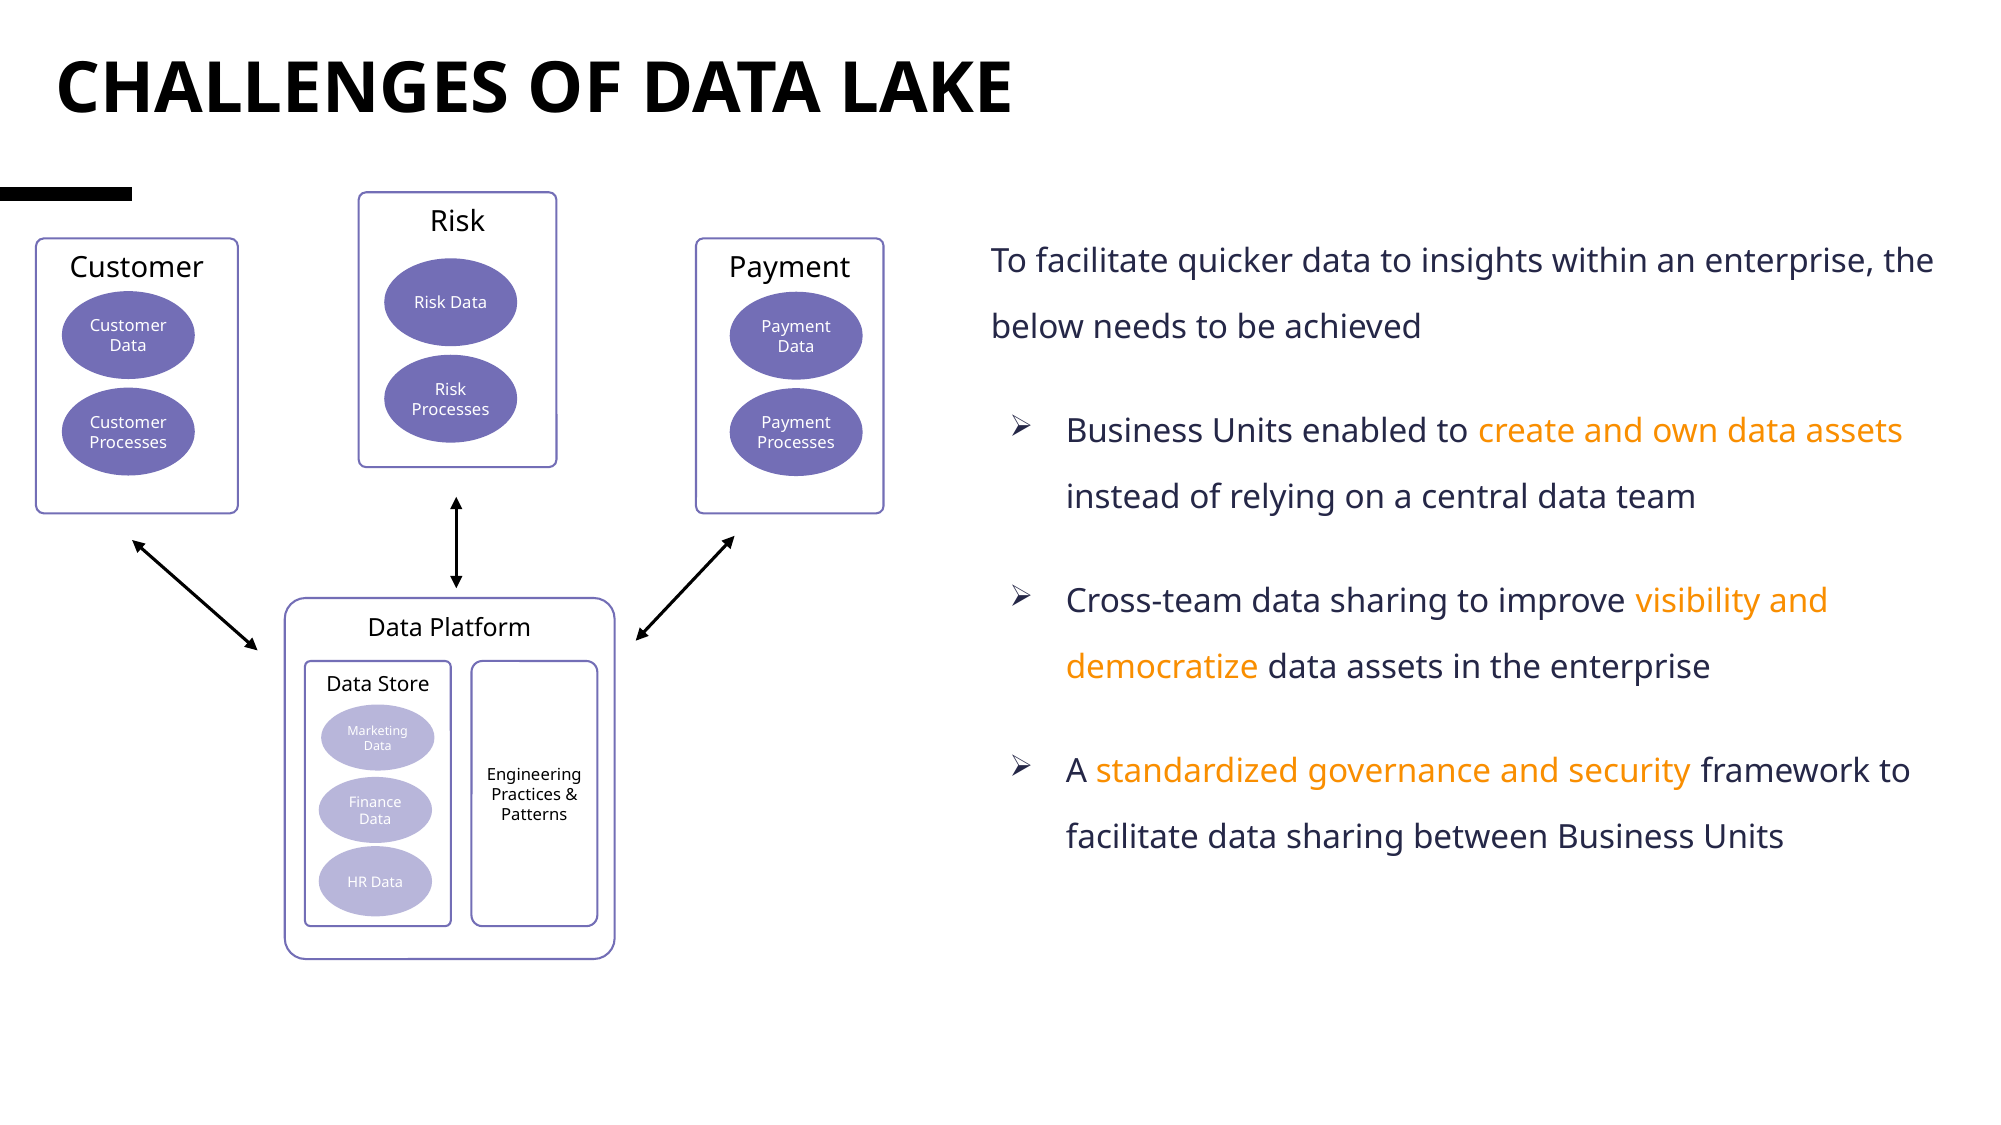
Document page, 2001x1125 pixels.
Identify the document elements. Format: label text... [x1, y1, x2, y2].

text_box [132, 539, 258, 651]
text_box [635, 535, 735, 641]
text_box Payment [694, 237, 885, 515]
text_box Customer Processes [60, 386, 196, 477]
text_box Data Platform [283, 596, 616, 961]
title CHALLENGES OF DATA LAKE [40, 47, 1841, 136]
text_box Risk [357, 191, 558, 469]
text_box To facilitate quicker data to insights within an enterprise, the below needs to be achieved Business Units enabled to create and own data assets instead of relying on a central data team Cross-team data sharing to improve visibility and democratize data assets in the enterprise A standardized governance and security framework to facilitate data sharing between Business Units [990, 205, 1971, 967]
text_box Customer Data [60, 290, 196, 381]
text_box Data Store [303, 659, 452, 928]
text_box Engineering Practices & Patterns [470, 659, 599, 928]
text_box Customer [34, 237, 239, 515]
